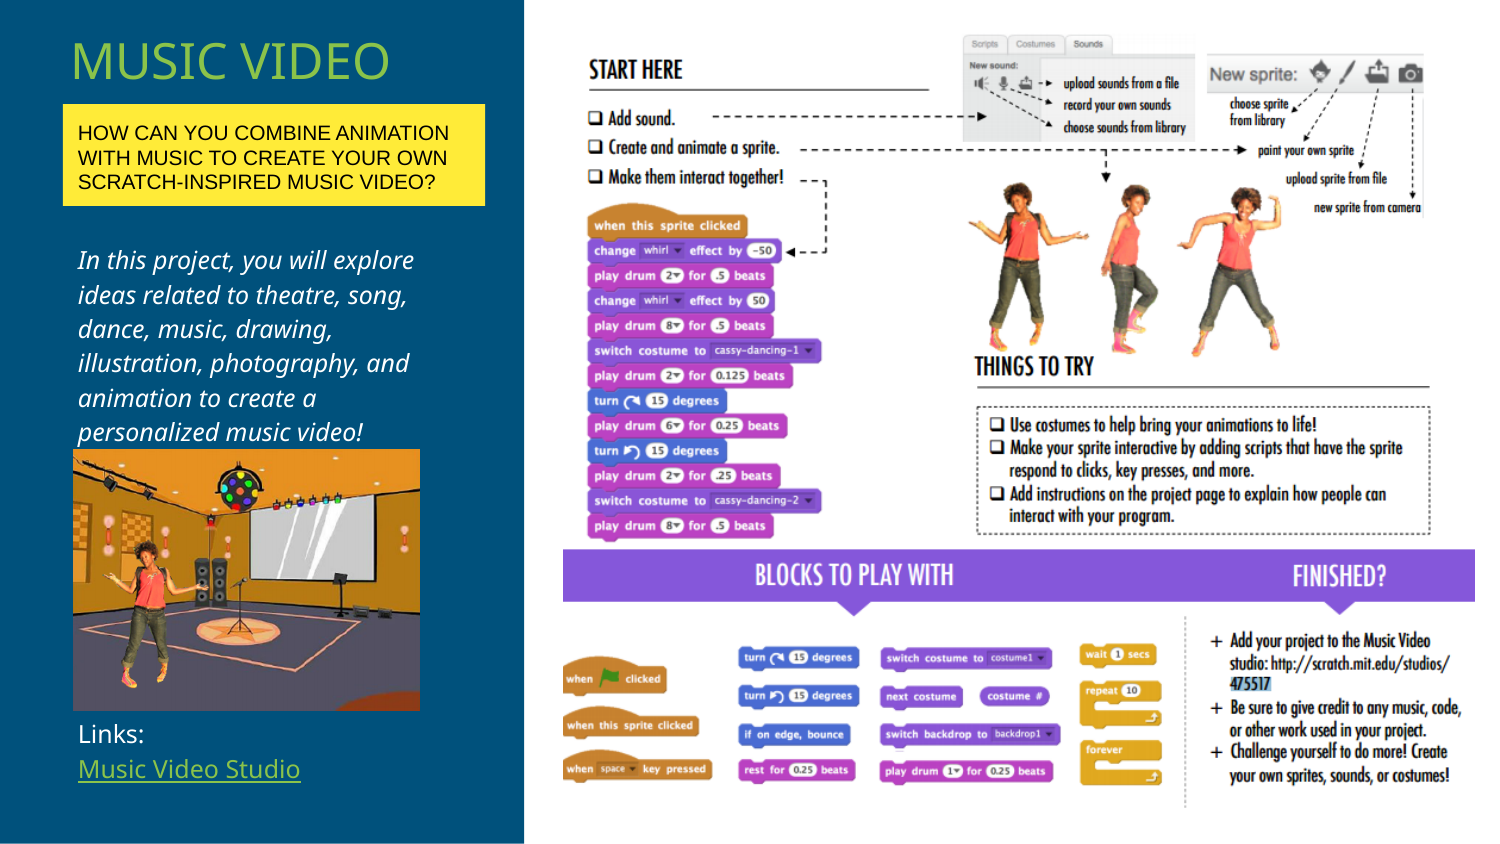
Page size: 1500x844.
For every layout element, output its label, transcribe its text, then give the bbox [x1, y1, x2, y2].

picture [74, 450, 419, 710]
picture [563, 24, 1476, 808]
text_box HOW CAN YOU COMBINE ANIMATION WITH MUSIC TO CREATE YOUR OWN SCRATCH-INSPIRED MUSIC VIDEO? [62, 104, 486, 206]
title MUSIC VIDEO [55, 41, 539, 105]
text_box [0, 0, 525, 844]
list In this project, you will explore ideas related to theatre, song, dance, music, drawing, illustration, photography, and animation to create a personalized music video! Links: Music Video Studio [62, 225, 453, 802]
